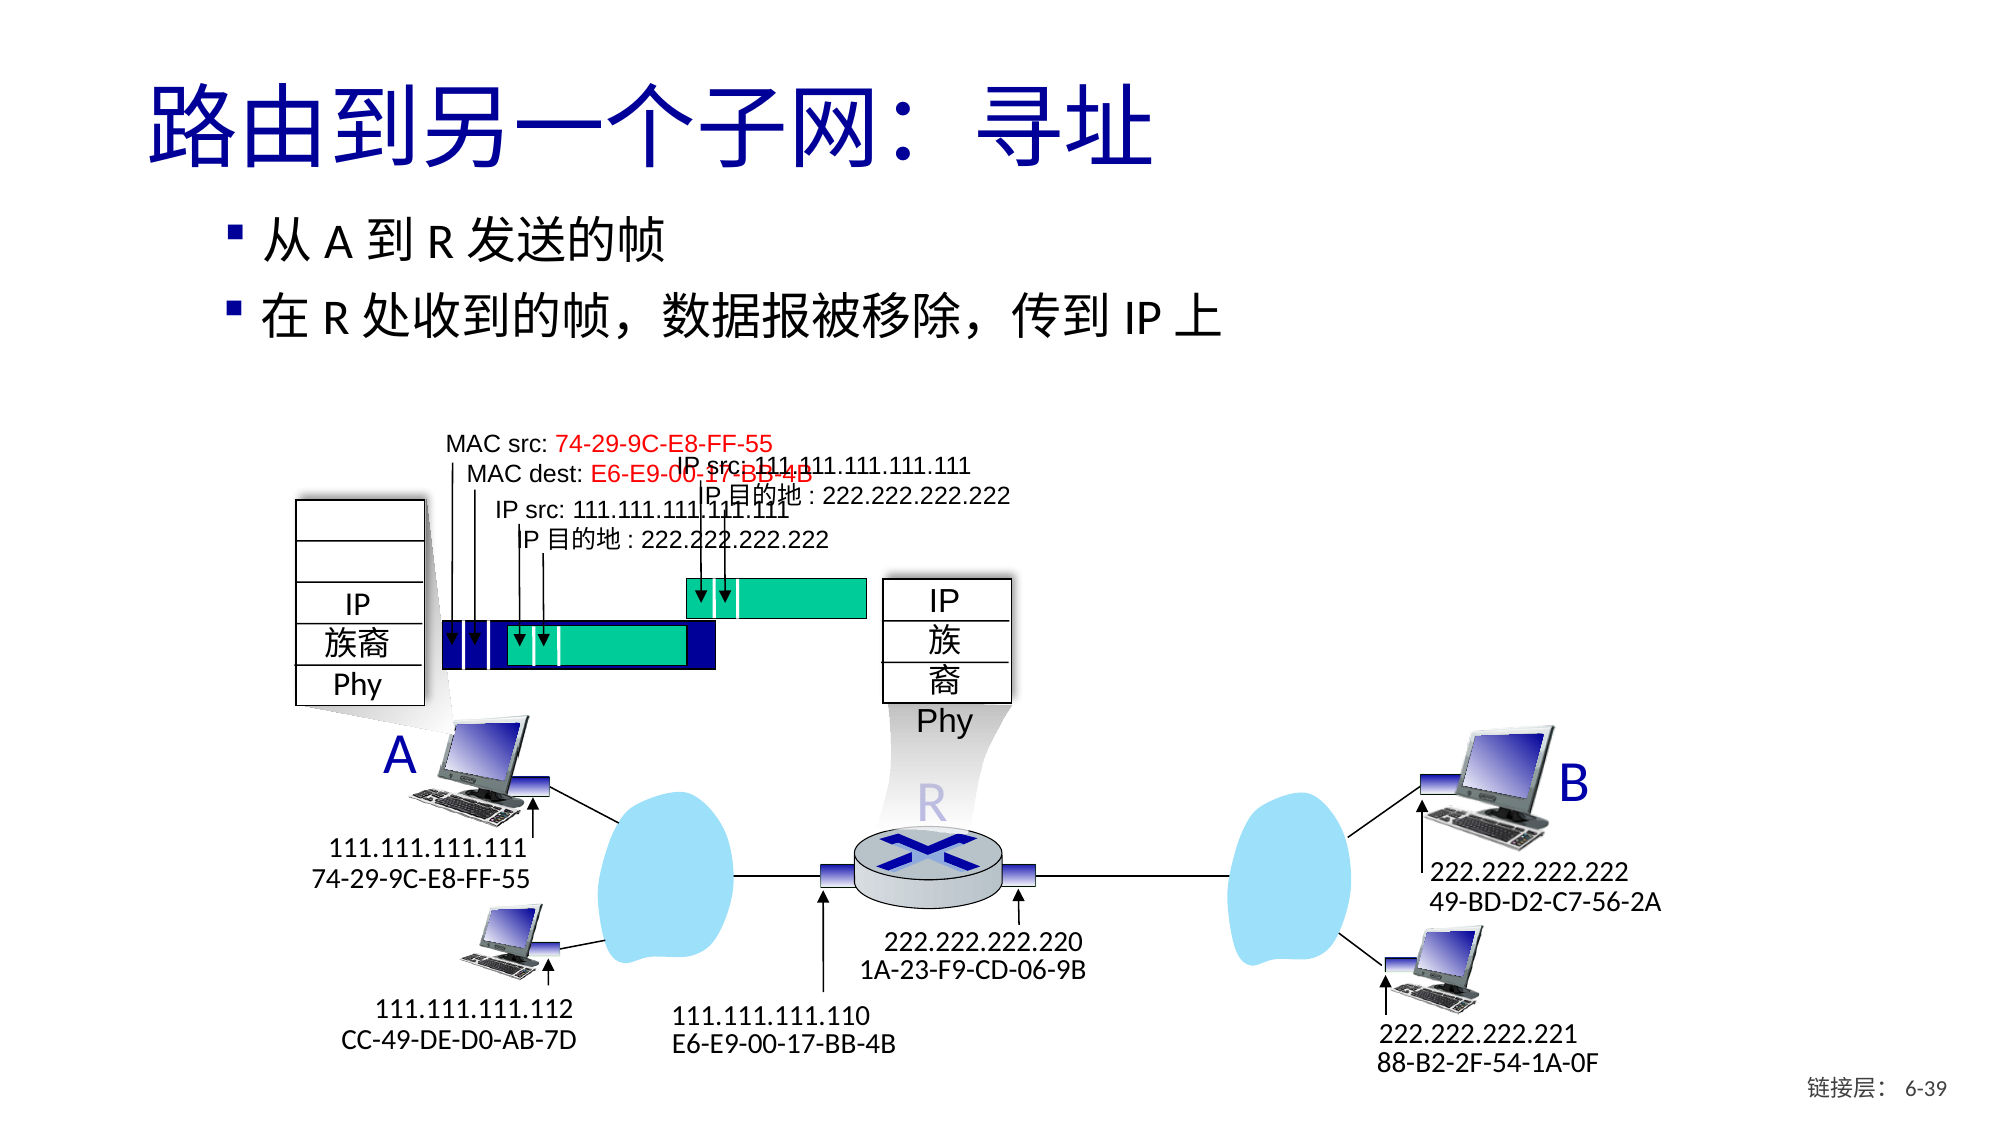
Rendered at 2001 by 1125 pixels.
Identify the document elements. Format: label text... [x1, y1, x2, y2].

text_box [429, 420, 831, 670]
title 路由到另一个子网：寻址 [131, 57, 1857, 205]
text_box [874, 492, 1012, 834]
slide_number 链接层：6- 38 [1512, 1056, 1963, 1117]
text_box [295, 707, 1679, 1087]
text_box 在R处收到的帧，数据报被移除，传到IP上 [207, 286, 1483, 365]
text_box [294, 494, 455, 735]
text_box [686, 603, 867, 619]
text_box 从A到R发送的帧 [209, 210, 1485, 290]
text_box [679, 442, 1009, 603]
